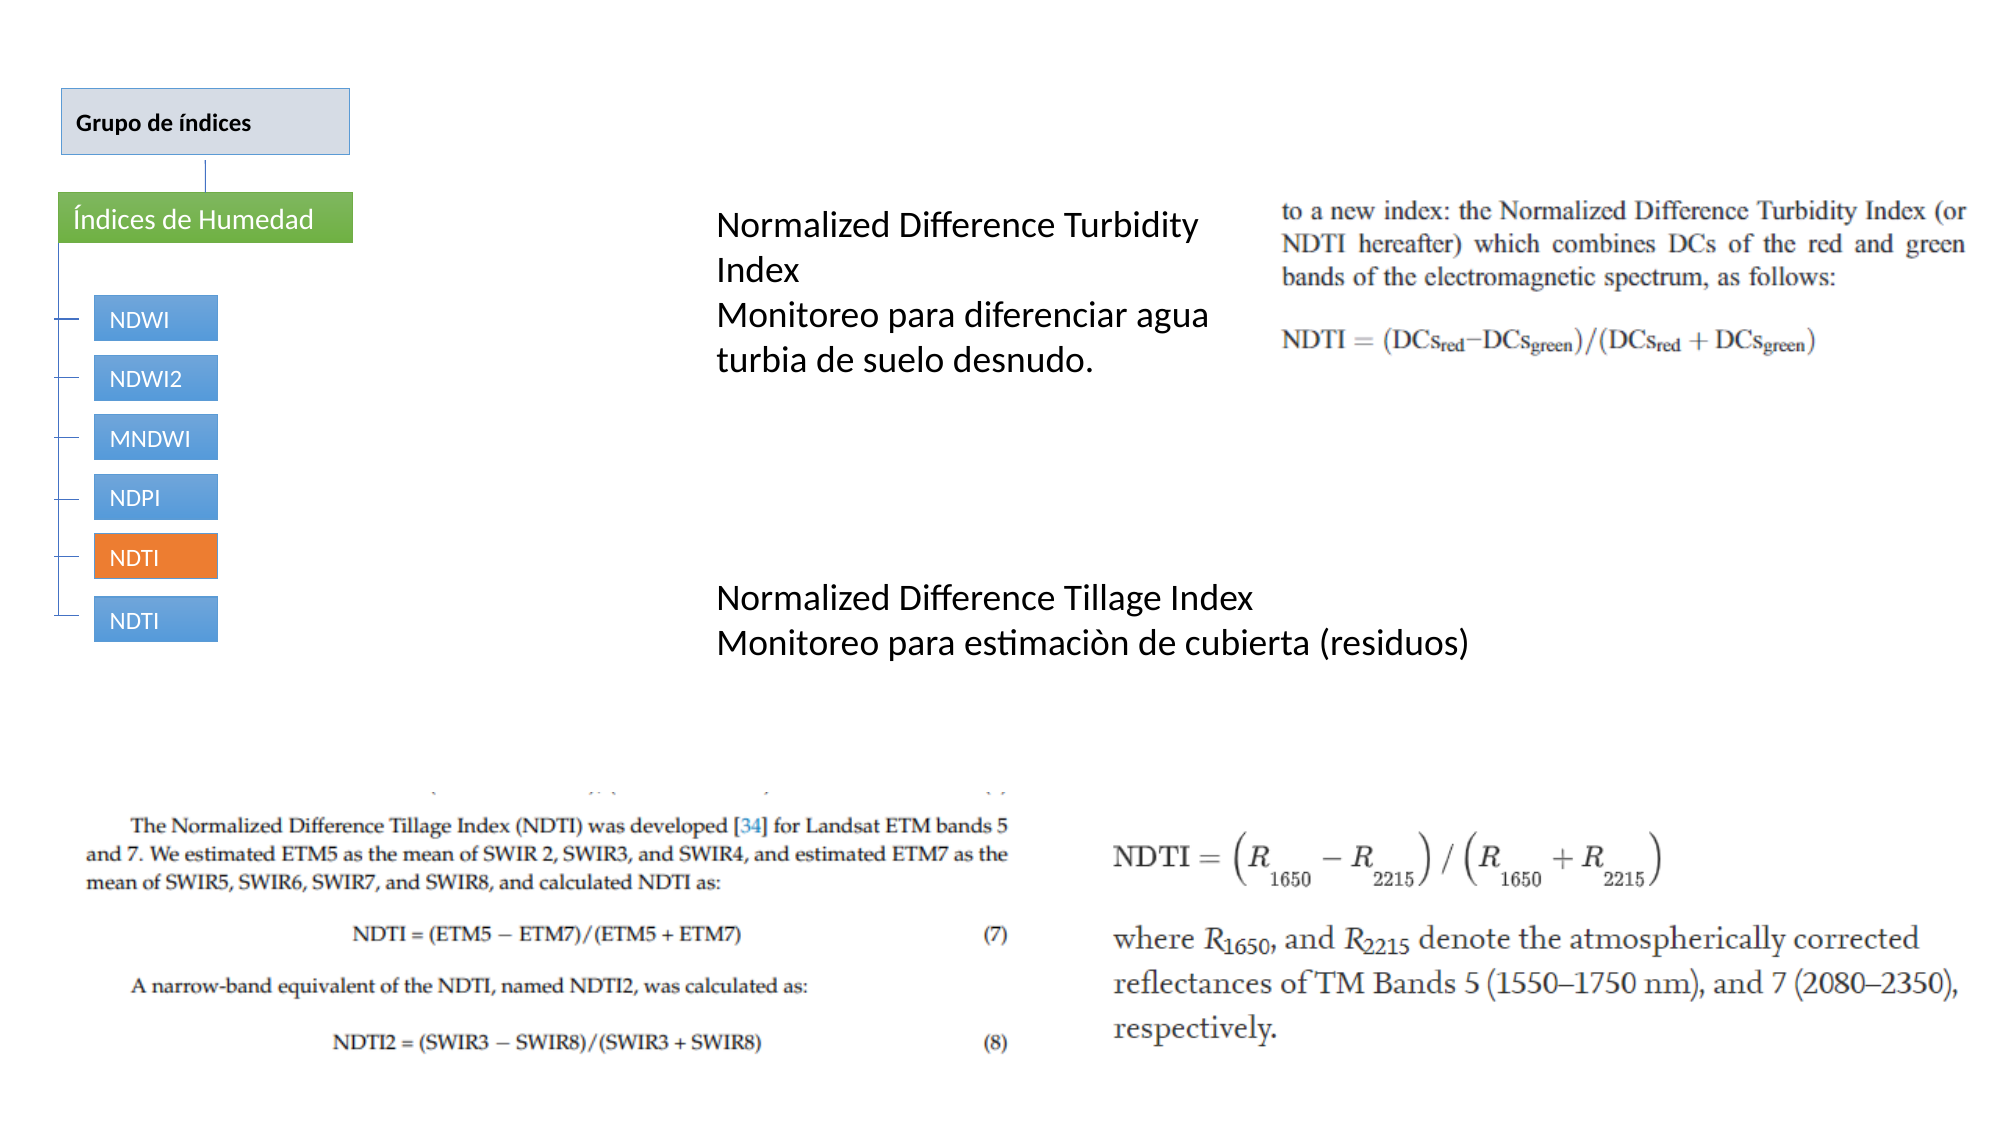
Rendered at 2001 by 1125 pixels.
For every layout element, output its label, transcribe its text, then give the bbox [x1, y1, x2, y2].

text_box NDTI [94, 596, 218, 642]
text_box [646, 615, 1647, 675]
text_box NDPI [94, 474, 218, 520]
text_box NDWI2 [94, 355, 218, 401]
picture [1261, 196, 1983, 372]
text_box Normalized Difference Tillage Index Monitoreo para estimaciòn de cubierta (residuos) [701, 565, 1702, 671]
picture [1094, 819, 1966, 1073]
text_box NDTI [94, 533, 218, 579]
text_box NDWI [94, 295, 218, 341]
picture [37, 792, 1035, 1073]
text_box MNDWI [94, 414, 218, 460]
text_box Grupo de índices [61, 88, 350, 155]
text_box Normalized Difference Turbidity Index Monitoreo para diferenciar agua turbia de suelo desnudo. [701, 192, 1262, 433]
text_box Índices de Humedad [58, 192, 353, 243]
